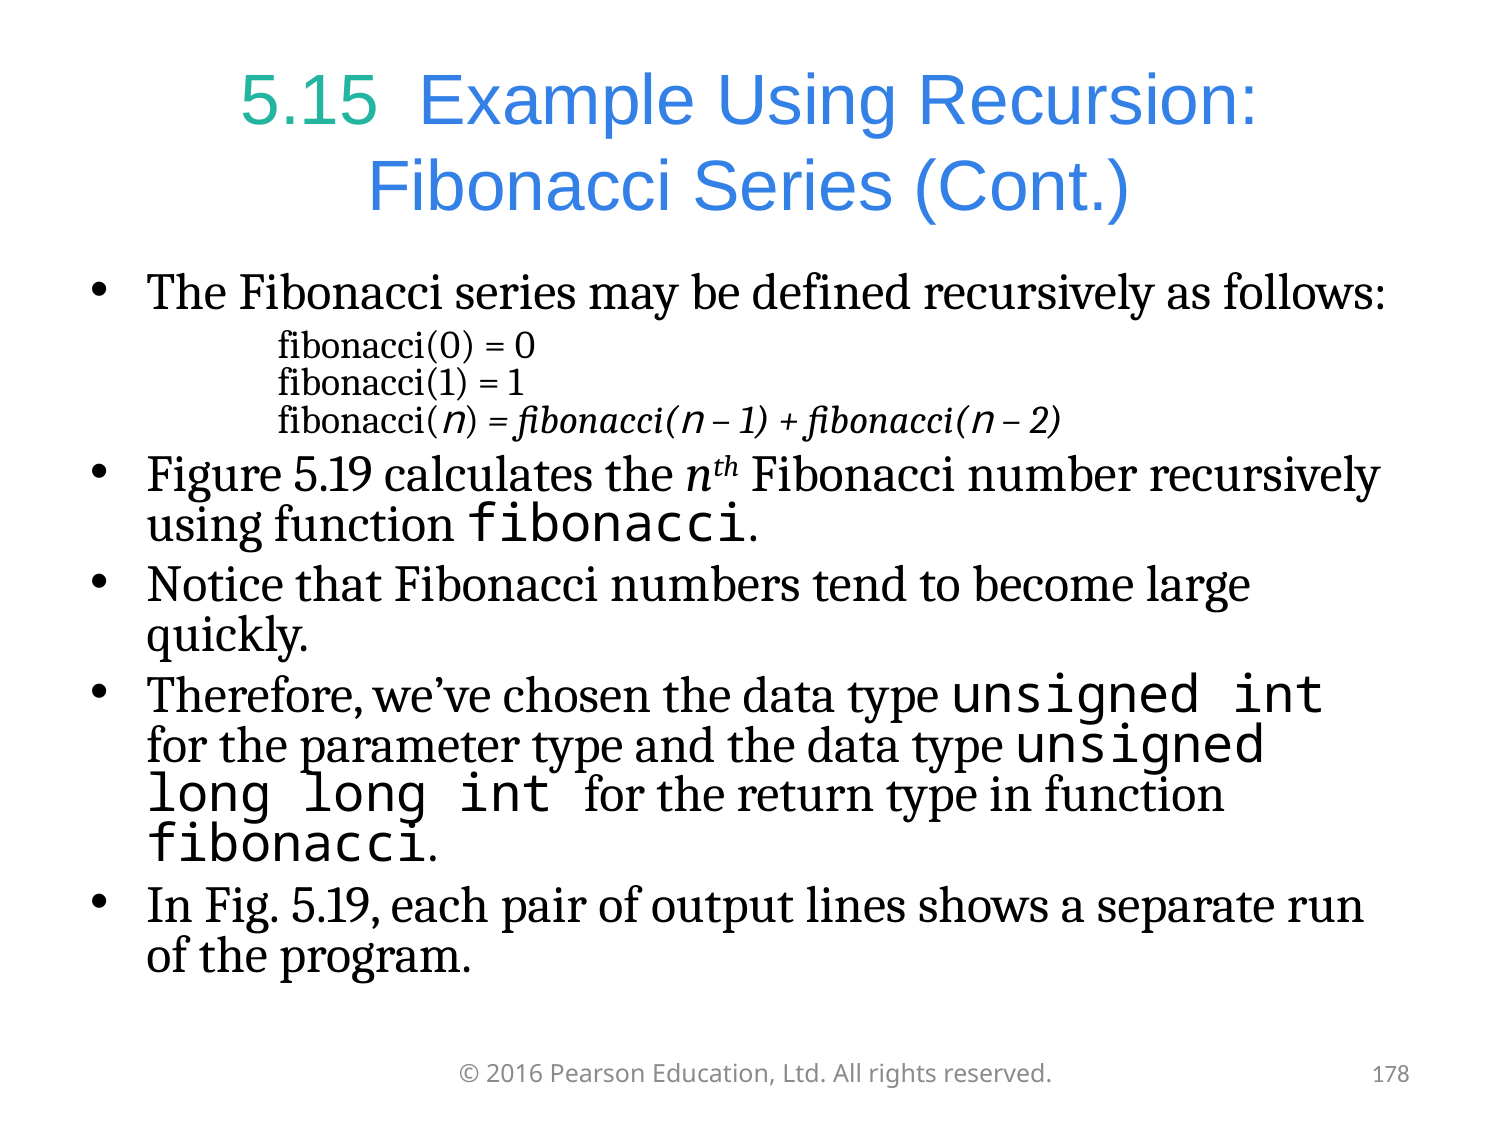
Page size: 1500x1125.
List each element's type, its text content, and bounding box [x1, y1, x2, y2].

title 5.15 Example Using Recursion: Fibonacci Series (Cont.) [75, 45, 1425, 233]
list The Fibonacci series may be defined recursively as follows: fibonacci(0) = 0 fibonacci(1) = 1 fibonacci(n) = fibonacci(n – 1) + fibonacci(n – 2) Figure 5.19 calculates the nth Fibonacci number recursively using function fibonacci. Notice that Fibonacci numbers tend to become large quickly. Therefore, we’ve chosen the data type unsigned int for the parameter type and the data type unsigned long long int for the return type in function fibonacci. In Fig. 5.19, each pair of output lines shows a separate run of the program. [75, 262, 1425, 1005]
slide_number 178 [1074, 1042, 1425, 1103]
footer © 2016 Pearson Education, Ltd. All rights reserved. [362, 1042, 1074, 1103]
